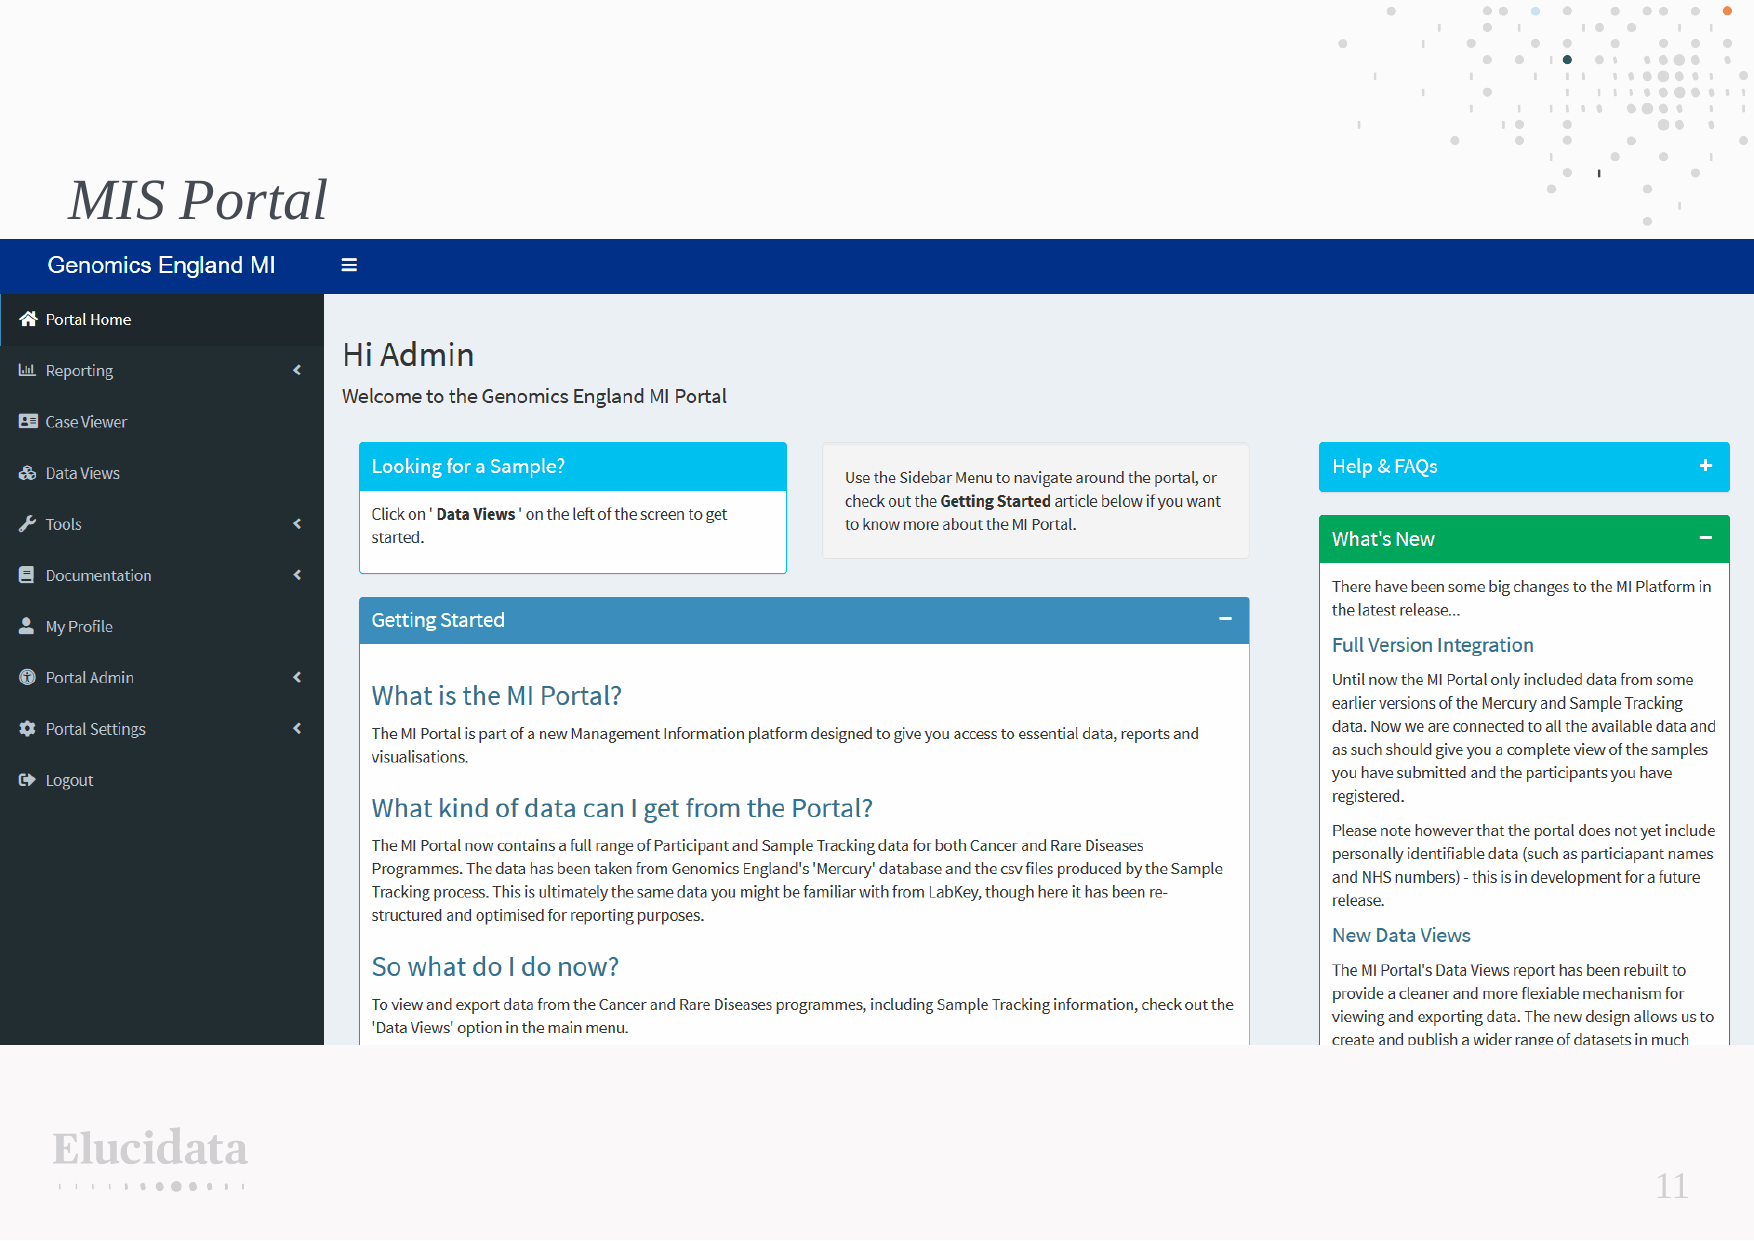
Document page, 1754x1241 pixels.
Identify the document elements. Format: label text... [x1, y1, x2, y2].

picture [1338, 6, 1748, 226]
title MIS Portal [53, 162, 1516, 239]
picture [0, 239, 1754, 1045]
picture [53, 1127, 248, 1192]
